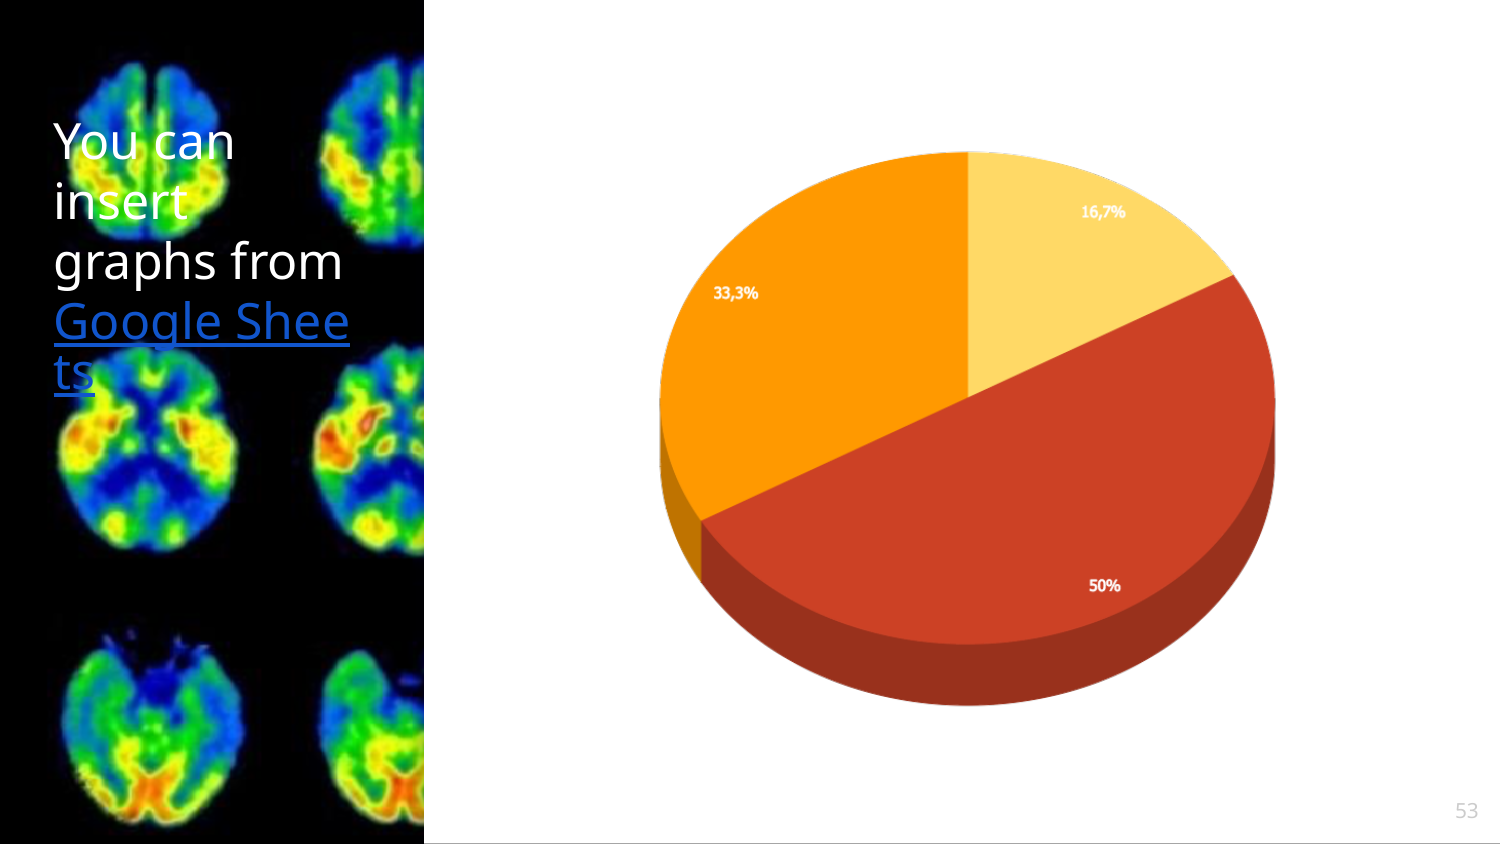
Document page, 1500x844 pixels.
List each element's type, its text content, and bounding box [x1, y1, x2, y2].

picture [597, 122, 1337, 736]
slide_number 53 [1403, 779, 1494, 844]
title You can insert graphs from Google Sheets [38, 94, 375, 748]
picture [0, 0, 424, 844]
